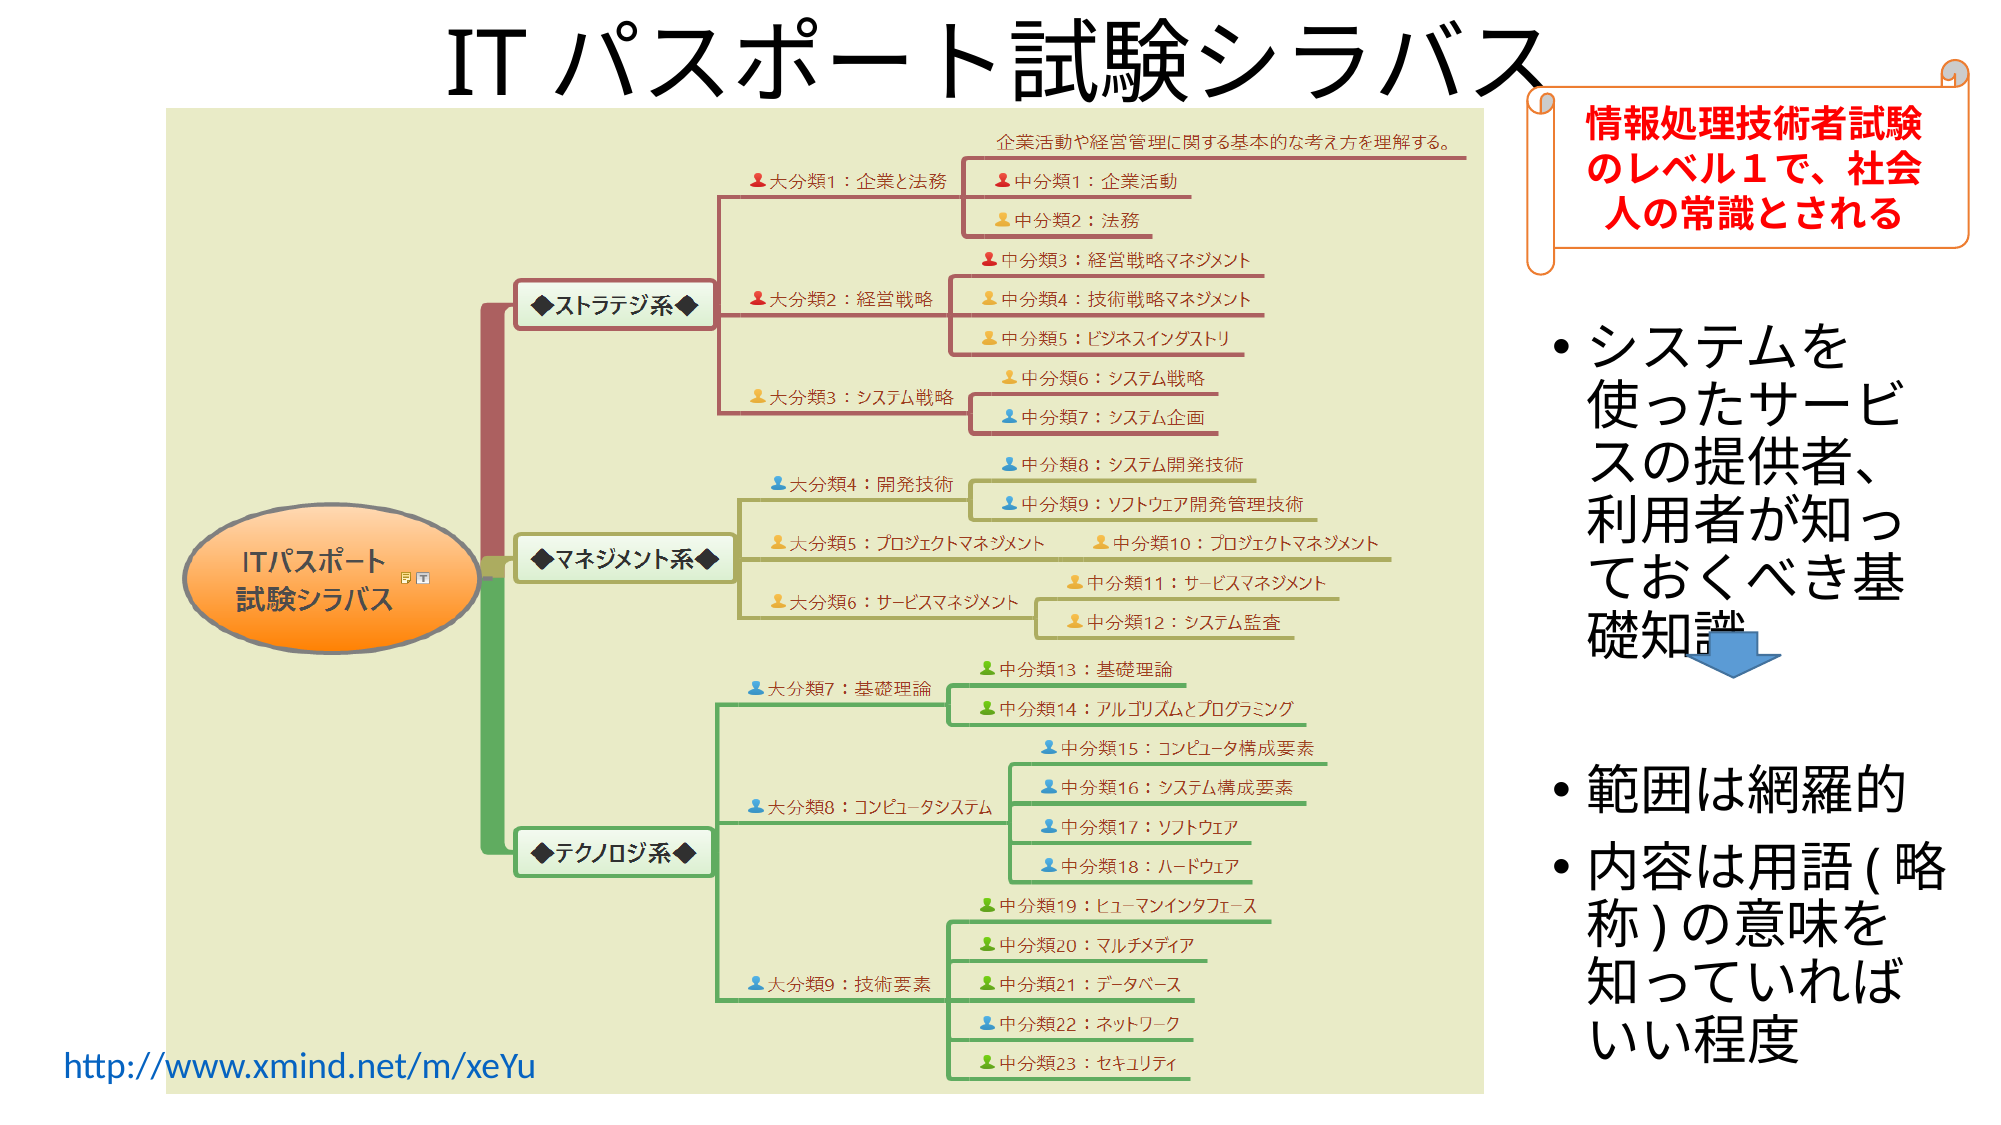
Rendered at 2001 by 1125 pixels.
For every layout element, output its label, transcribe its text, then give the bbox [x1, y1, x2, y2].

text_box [48, 1033, 552, 1125]
list システムを使ったサービスの提供者、利用者が知っておくべき基礎知識 範囲は網羅的 内容は用語(略称)の意味を知っていればいい程度 [1537, 312, 1967, 1081]
text_box [1685, 631, 1782, 679]
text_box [1526, 58, 1970, 276]
title ITパスポート試験シラバス [20, 4, 1984, 127]
picture [166, 108, 1484, 1094]
